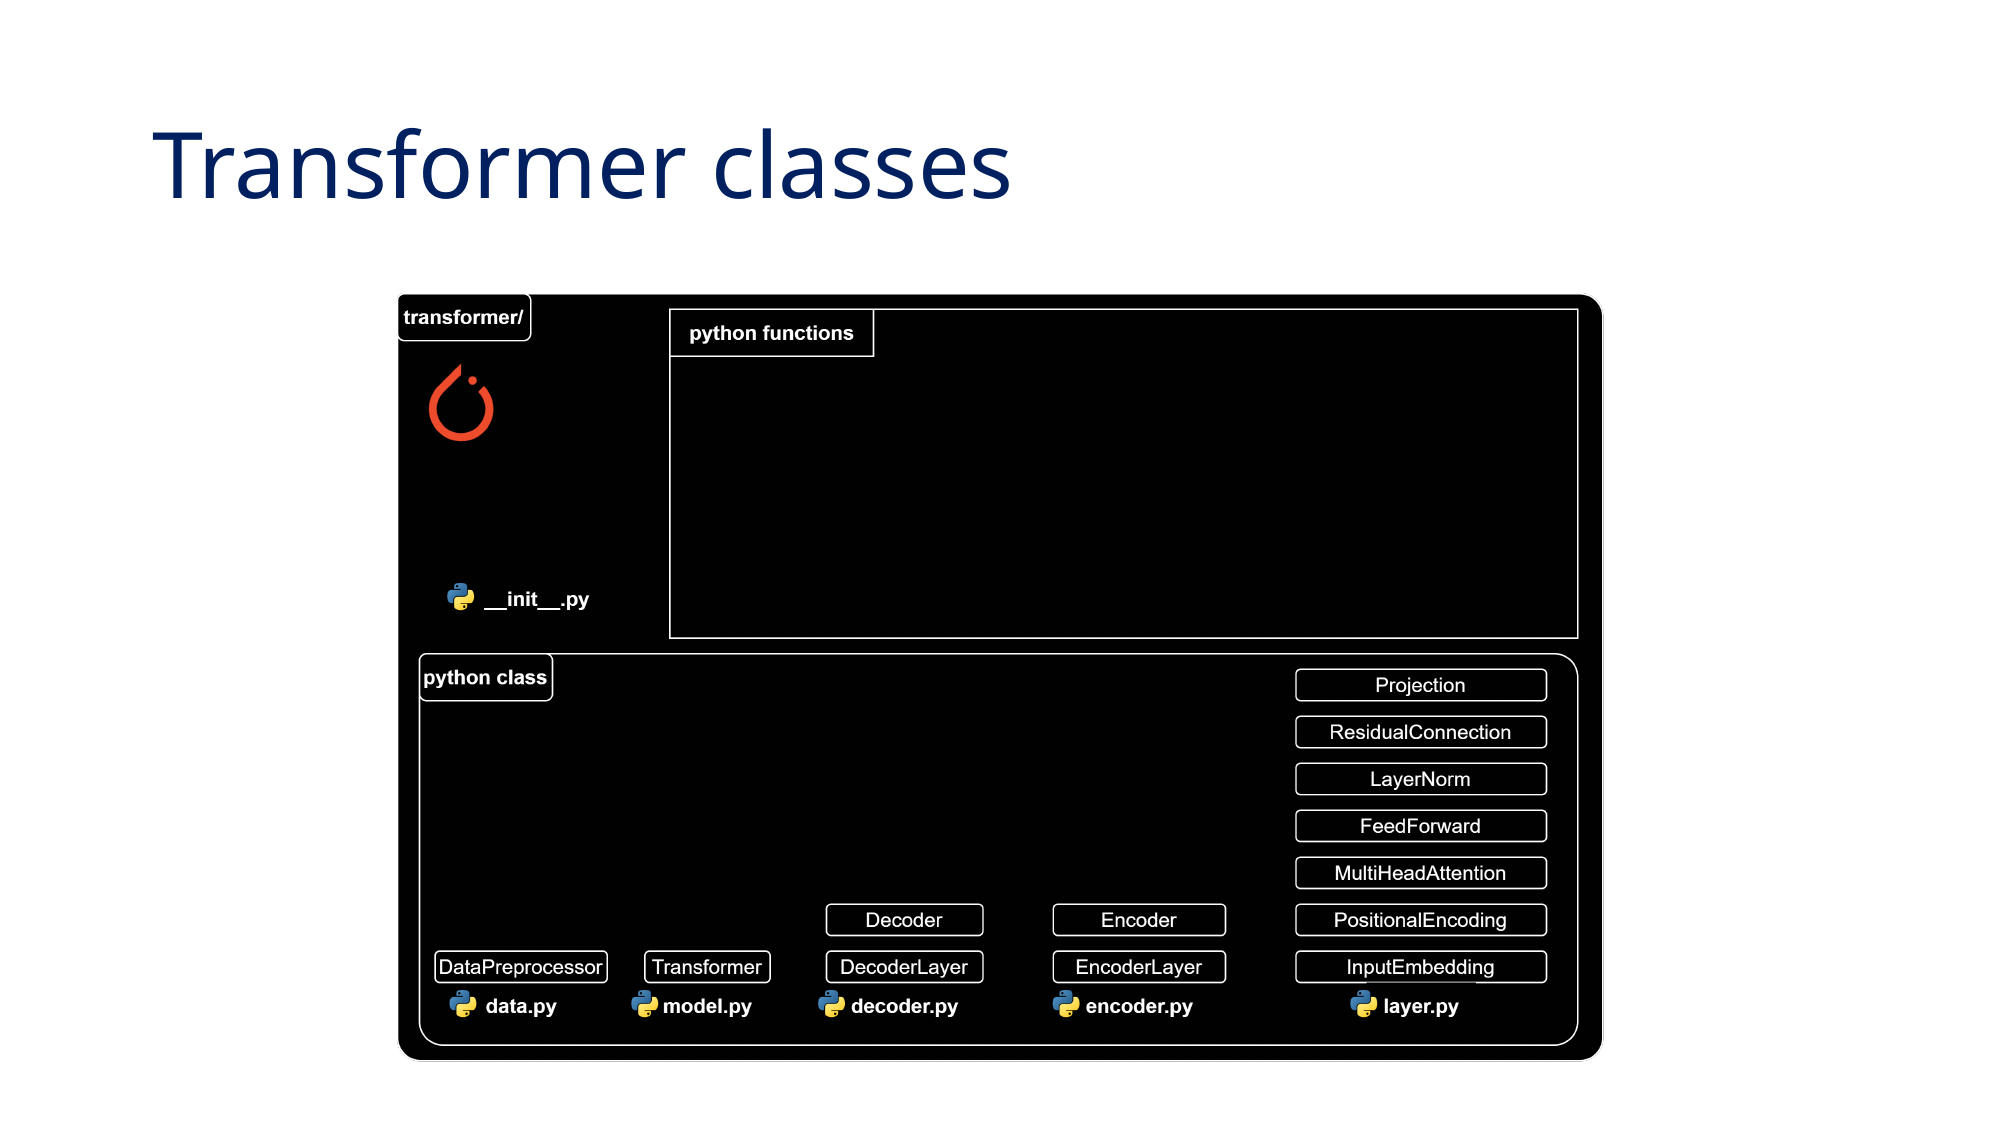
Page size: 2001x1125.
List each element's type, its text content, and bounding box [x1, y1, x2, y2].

picture [380, 276, 1620, 1078]
title Transformer classes [137, 59, 1863, 278]
